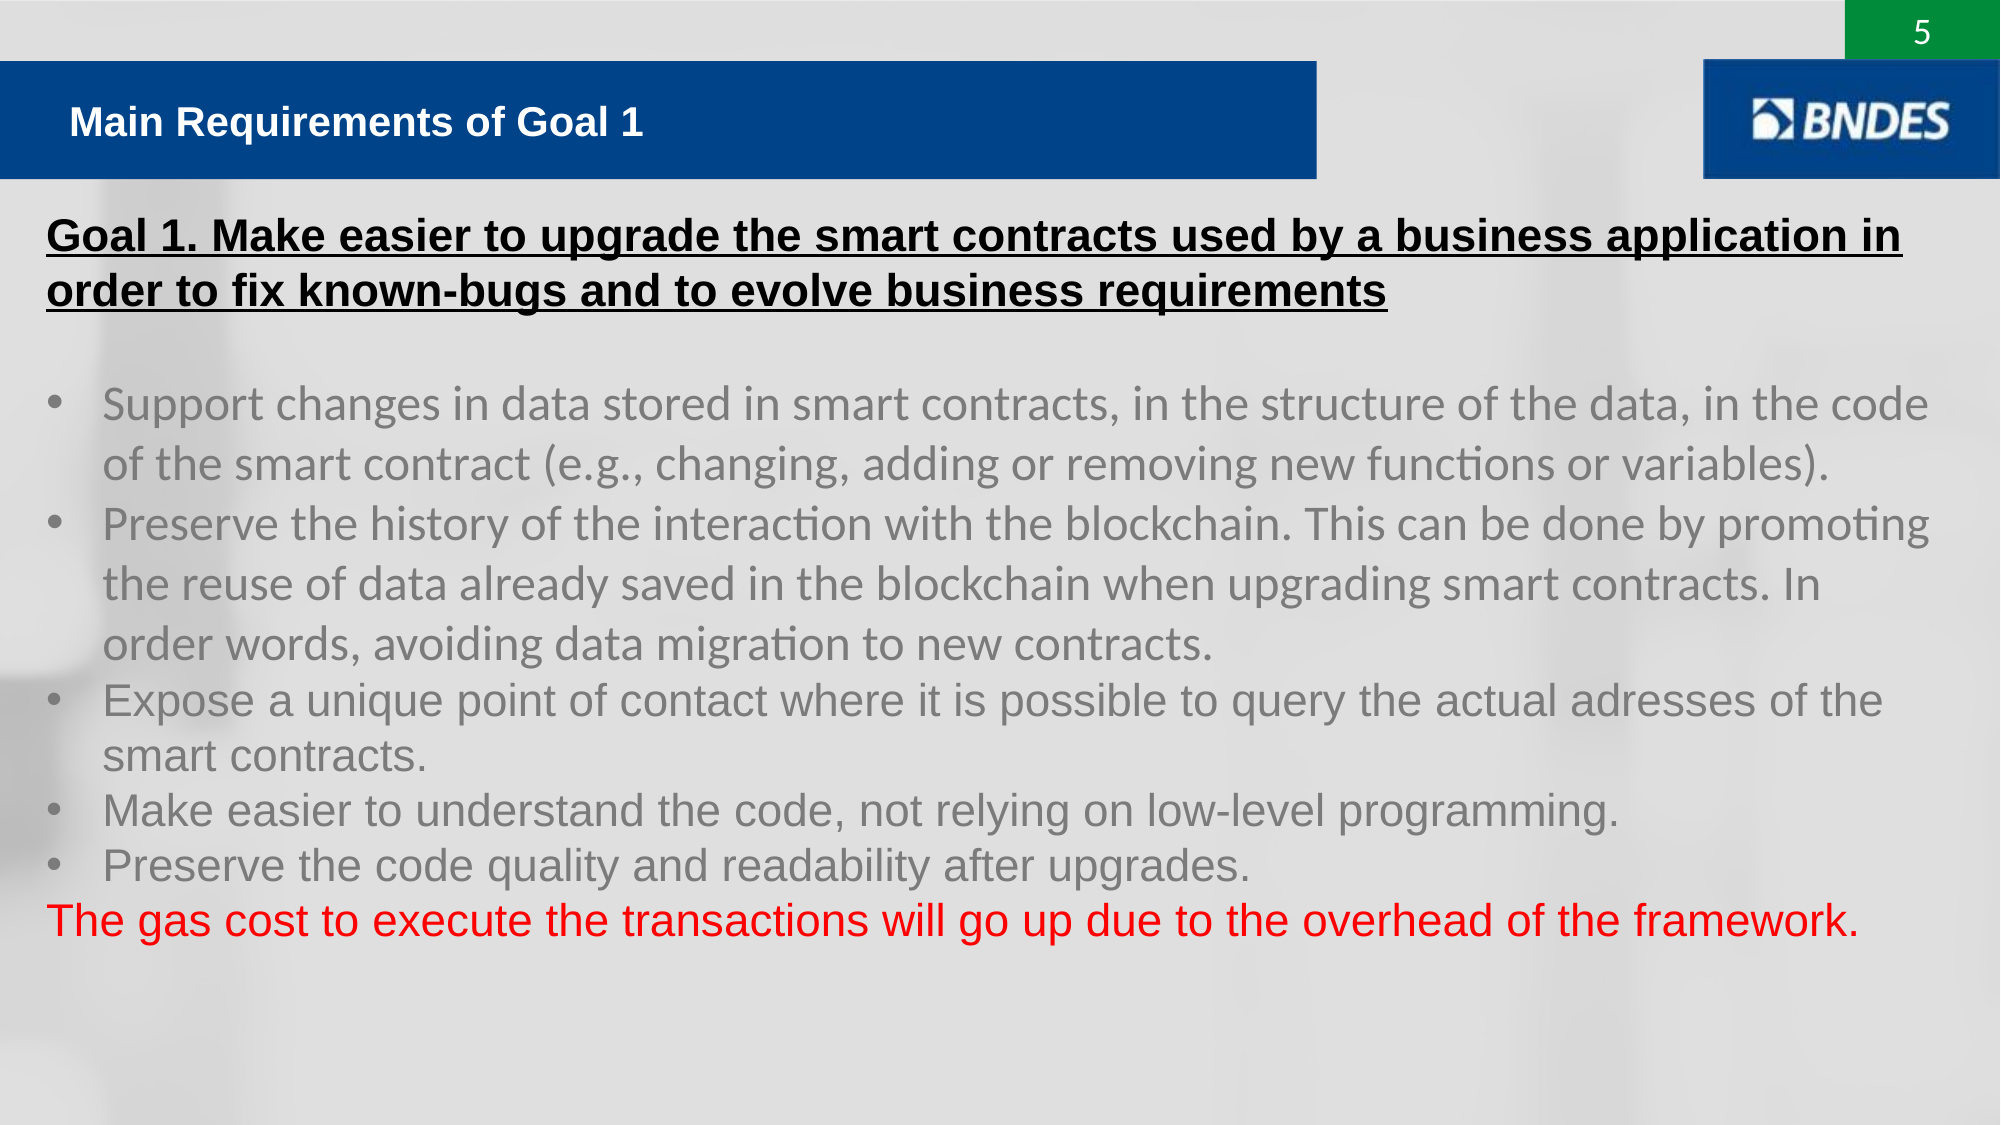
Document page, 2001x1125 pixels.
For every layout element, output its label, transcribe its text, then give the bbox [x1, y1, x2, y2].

text_box [0, 60, 1318, 180]
text_box Main Requirements of Goal 1 [57, 89, 656, 151]
picture [1703, 2, 2001, 1125]
text_box Goal 1. Make easier to upgrade the smart contracts used by a business application in order to fix known-bugs and to evolve business requirements Support changes in data stored in smart contracts, in the structure of the data, in the code of the smart contract (e.g., changing, adding or removing new functions or variables). Preserve the history of the interaction with the blockchain. This can be done by promoting the reuse of data already saved in the blockchain when upgrading smart contracts. In order words, avoiding data migration to new contracts. Expose a unique point of contact where it is possible to query the actual adresses of the smart contracts. Make easier to understand the code, not relying on low-level programming. Preserve the code quality and readability after upgrades. The gas cost to execute the transactions will go up due to the overhead of the framework. [31, 198, 1955, 1063]
